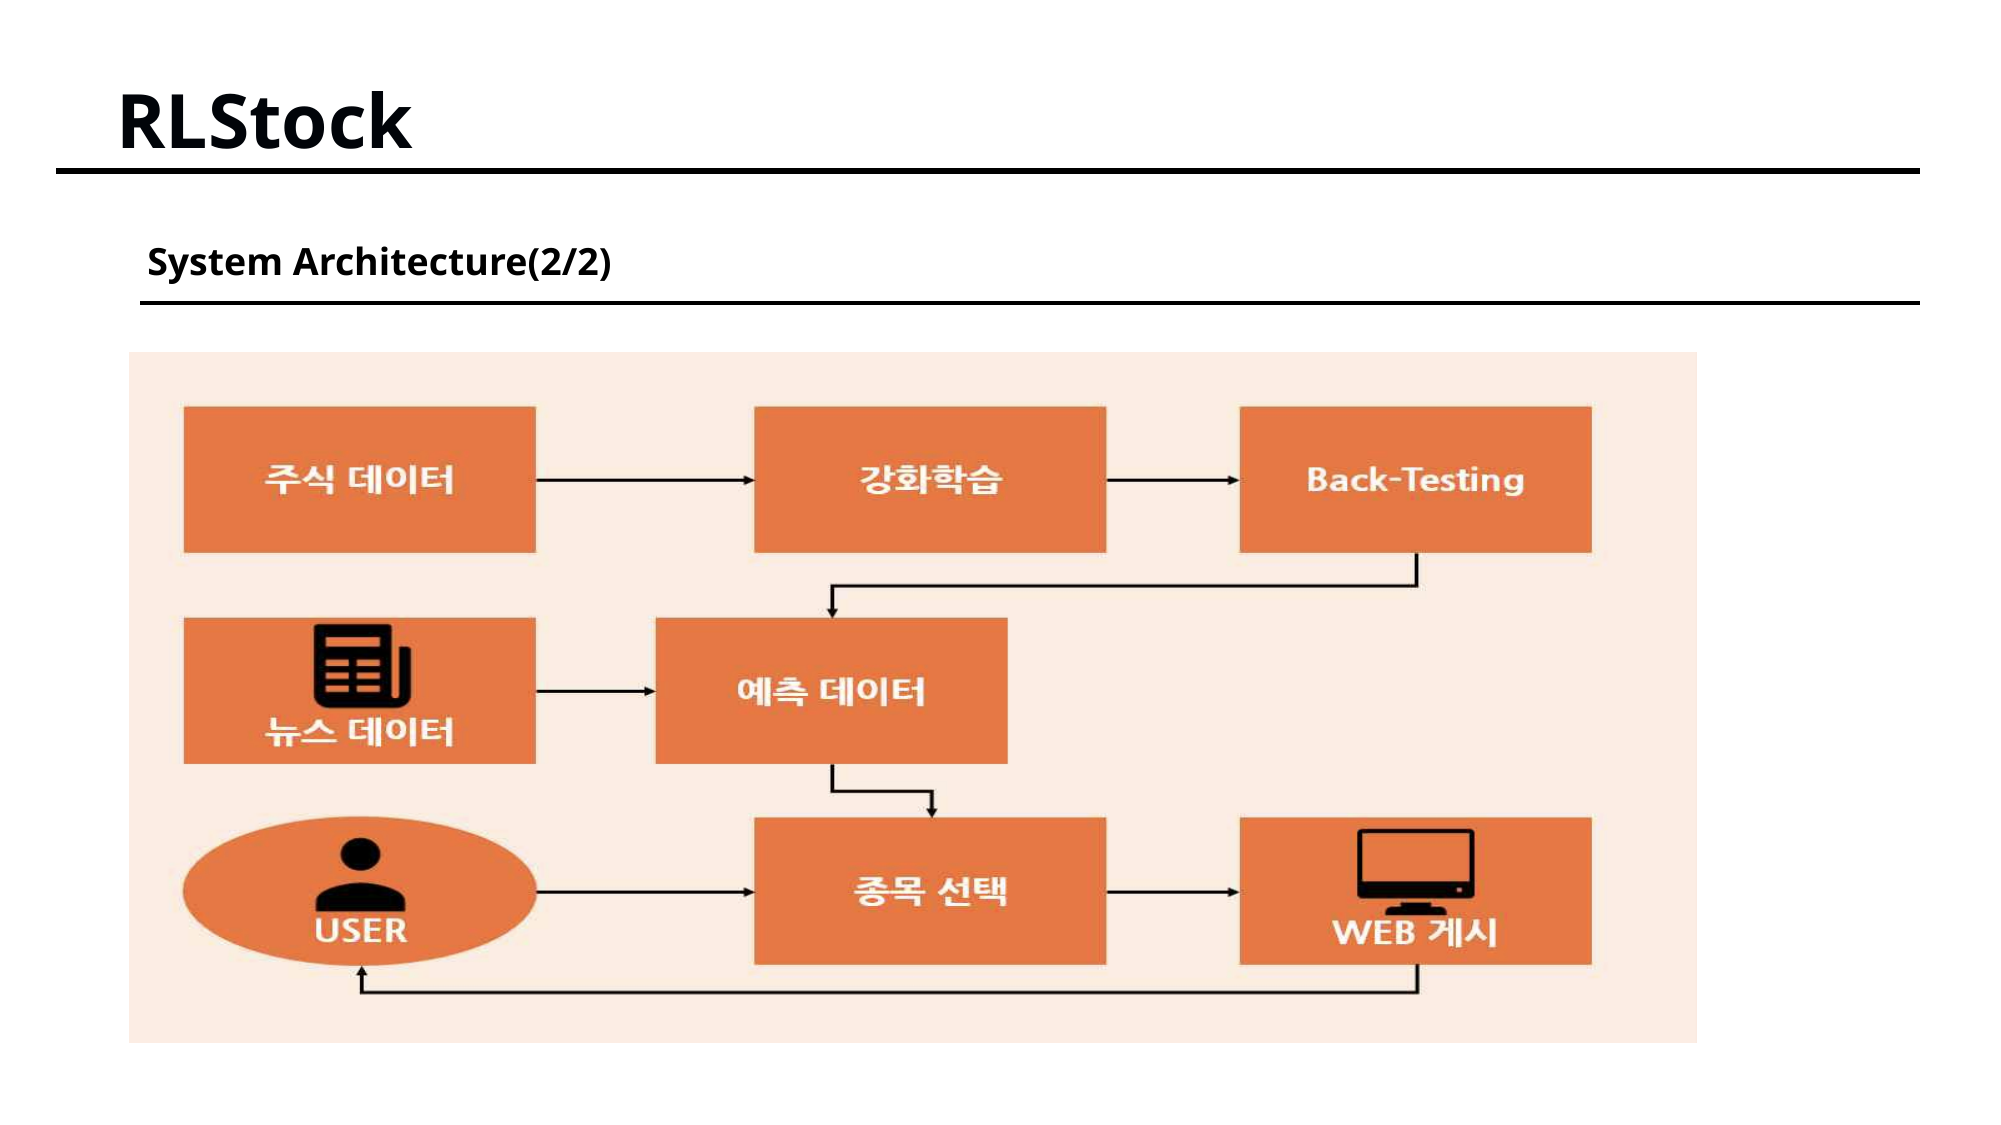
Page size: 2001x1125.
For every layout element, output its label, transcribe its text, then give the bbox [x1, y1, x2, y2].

text_box System Architecture(2/2) [132, 230, 627, 291]
picture [127, 348, 1699, 1045]
text_box RLStock [101, 66, 429, 168]
